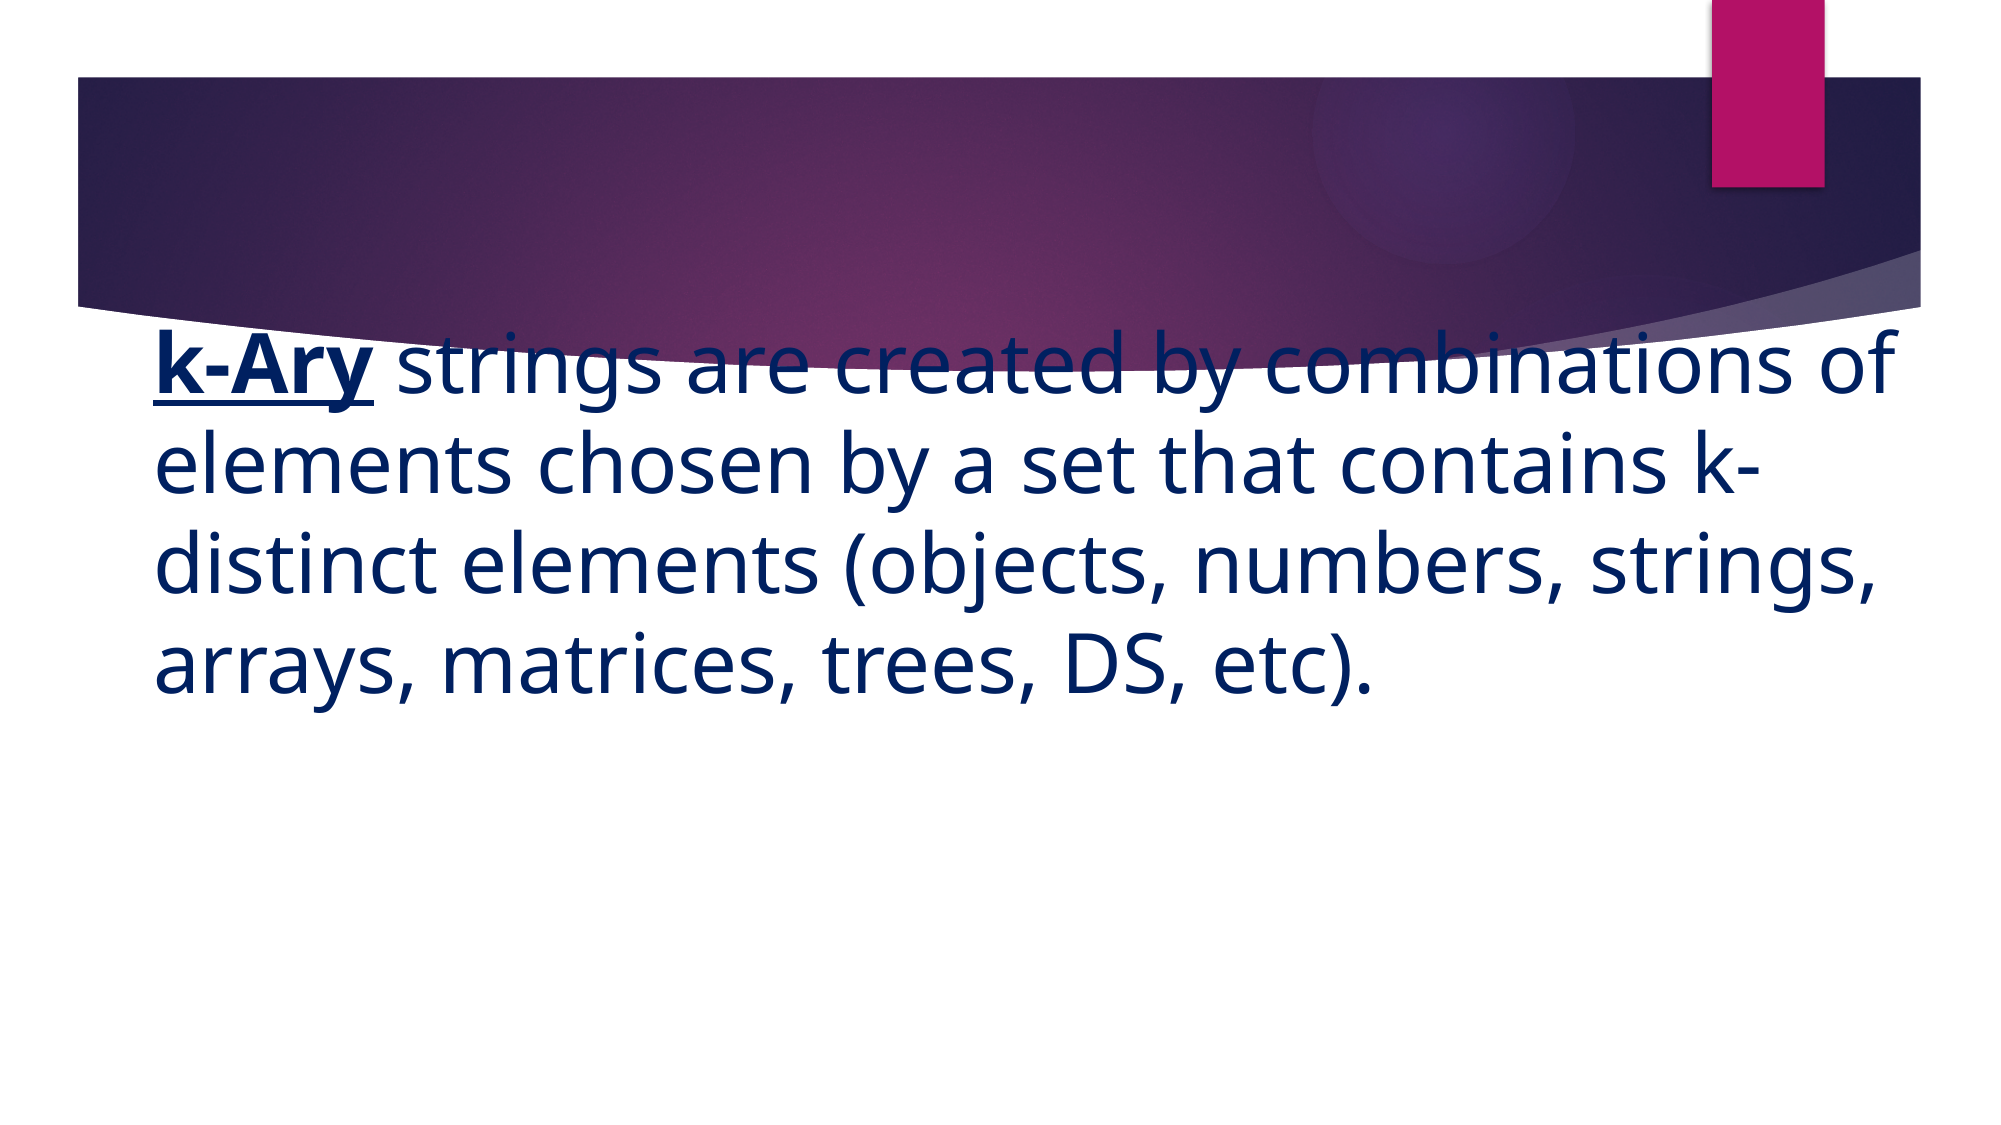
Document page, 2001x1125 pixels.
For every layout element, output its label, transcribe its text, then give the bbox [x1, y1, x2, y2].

text_box k-Ary strings are created by combinations of elements chosen by a set that contains k-distinct elements (objects, numbers, strings, arrays, matrices, trees, DS, etc). [138, 302, 1916, 718]
picture [79, 78, 1920, 314]
